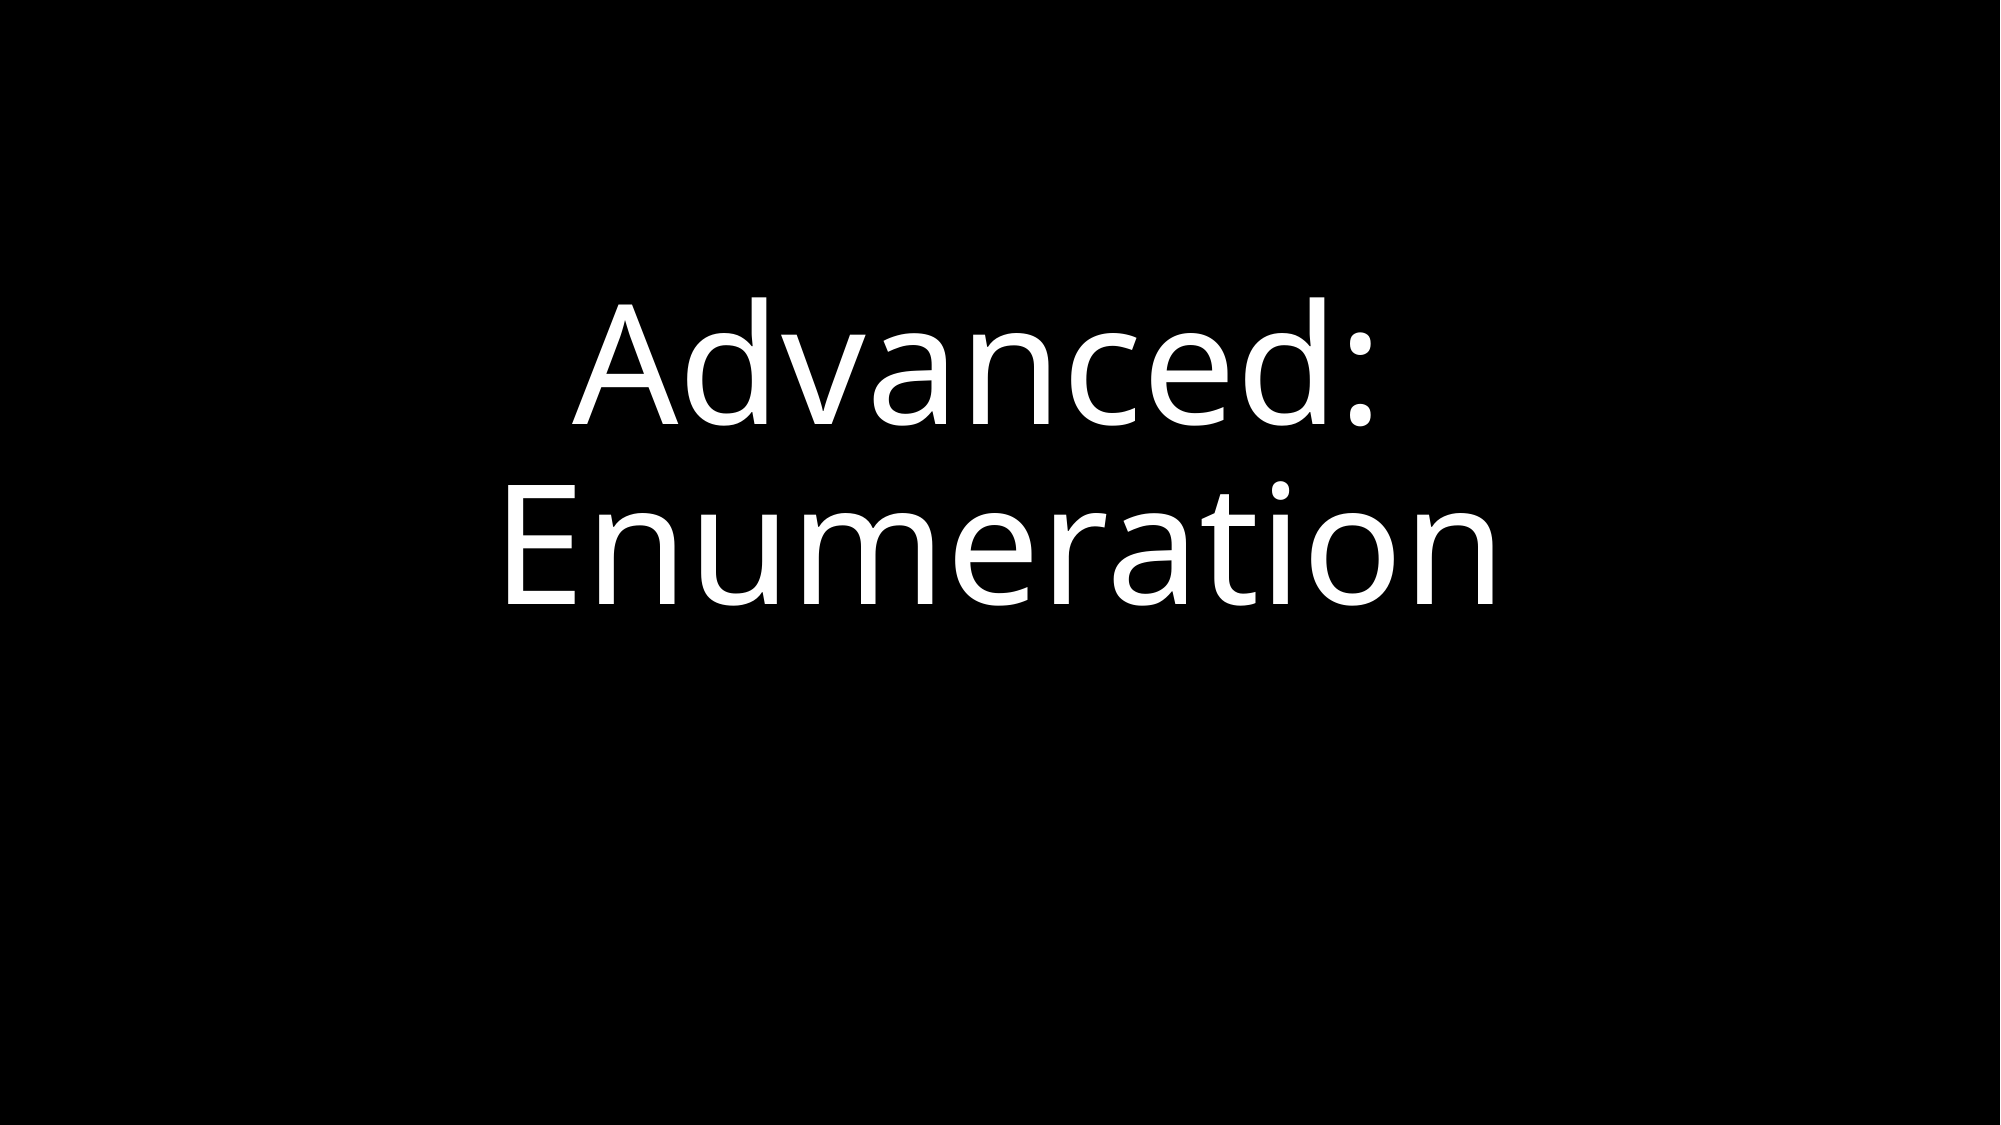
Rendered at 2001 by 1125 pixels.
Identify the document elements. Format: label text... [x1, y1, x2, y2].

title Advanced: Enumeration [125, 179, 1875, 649]
